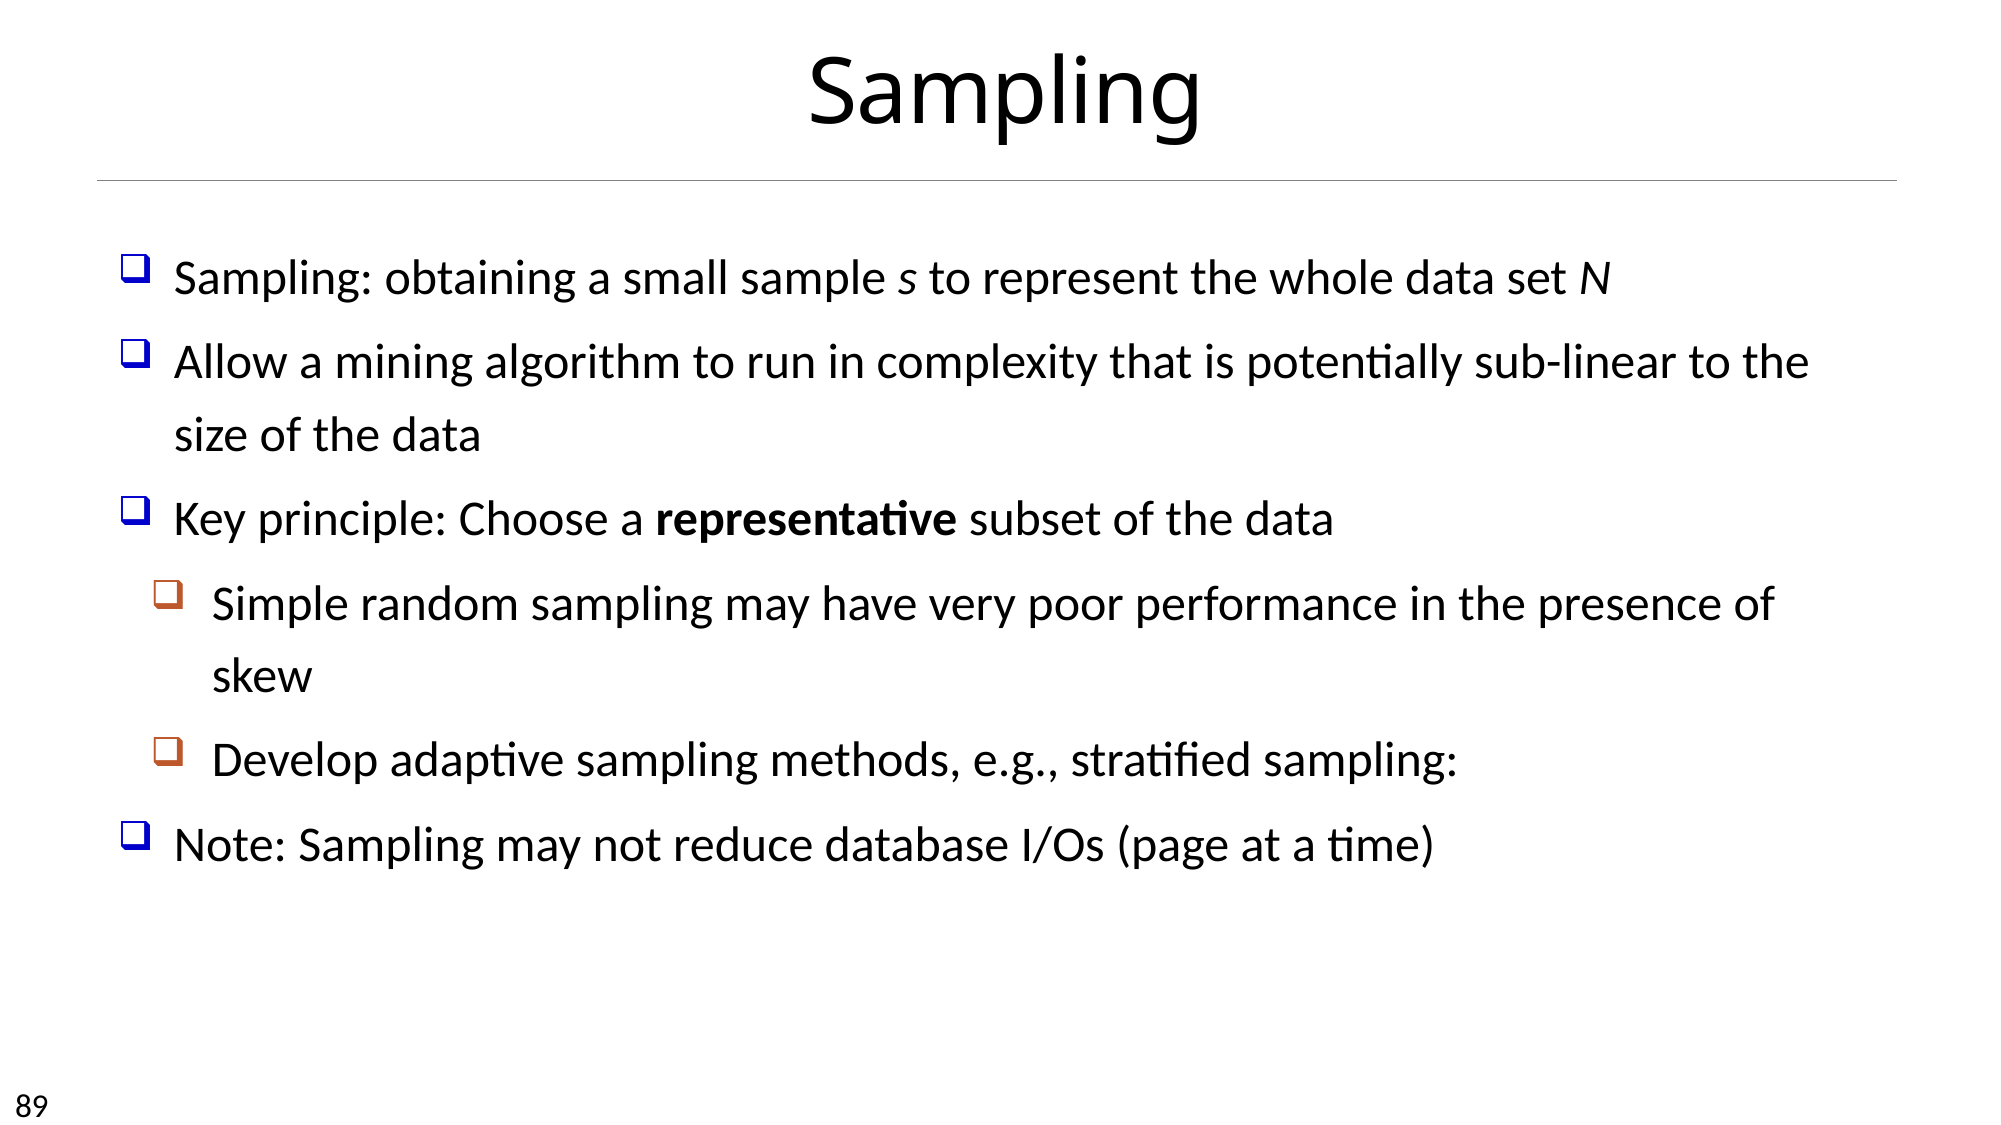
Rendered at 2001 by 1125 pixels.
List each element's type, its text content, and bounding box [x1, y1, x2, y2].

title Sampling [225, 24, 1788, 150]
list Sampling: obtaining a small sample s to represent the whole data set N Allow a mining algorithm to run in complexity that is potentially sub-linear to the size of the data Key principle: Choose a representative subset of the data Simple random sampling may have very poor performance in the presence of skew Develop adaptive sampling methods, e.g., stratified sampling: Note: Sampling may not reduce database I/Os (page at a time) [102, 224, 1860, 1075]
